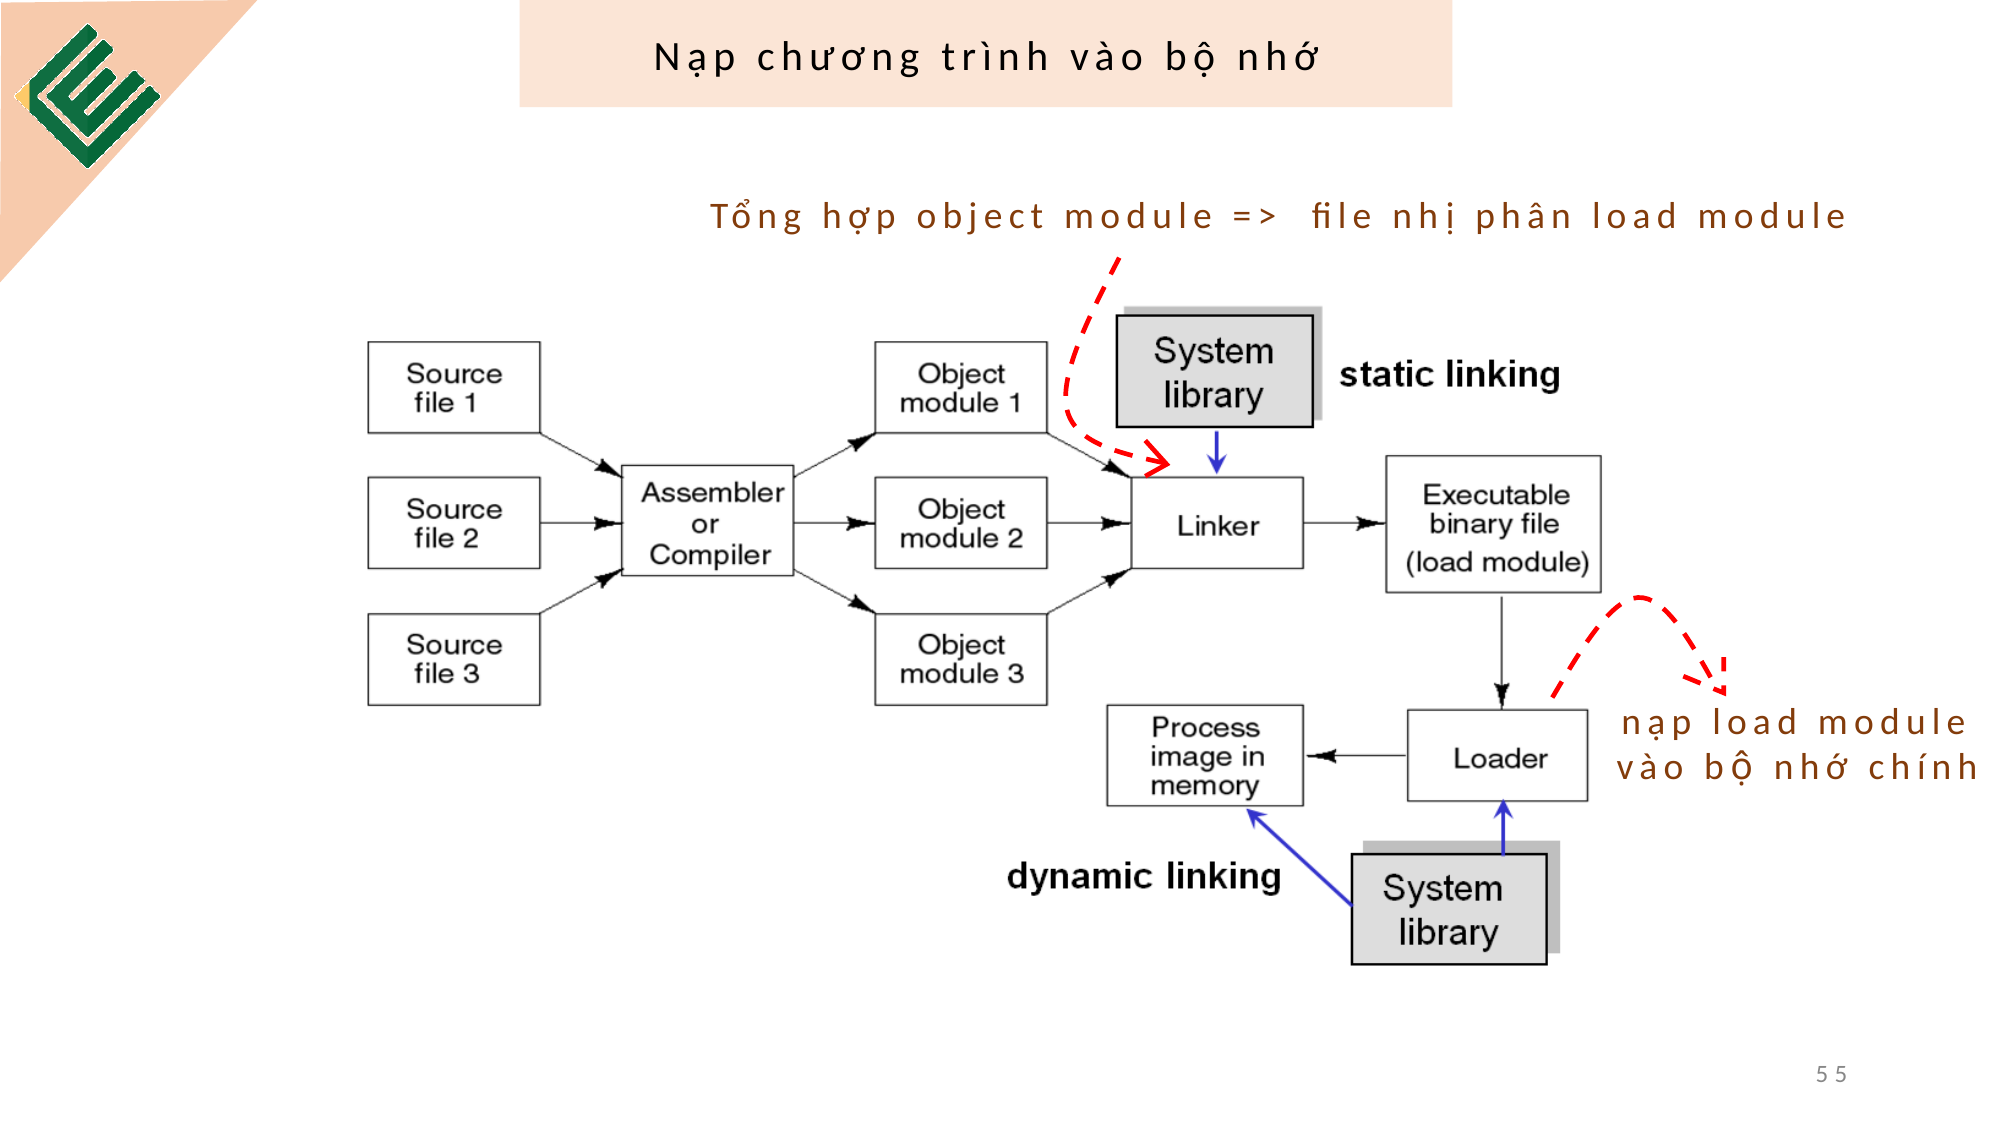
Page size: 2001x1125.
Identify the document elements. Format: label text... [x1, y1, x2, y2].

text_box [1552, 597, 2000, 796]
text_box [694, 183, 1903, 477]
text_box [0, 0, 258, 283]
picture [353, 300, 1619, 973]
text_box Nạp chương trình vào bộ nhớ [519, 0, 1453, 108]
slide_number 55 [1412, 1042, 1863, 1103]
